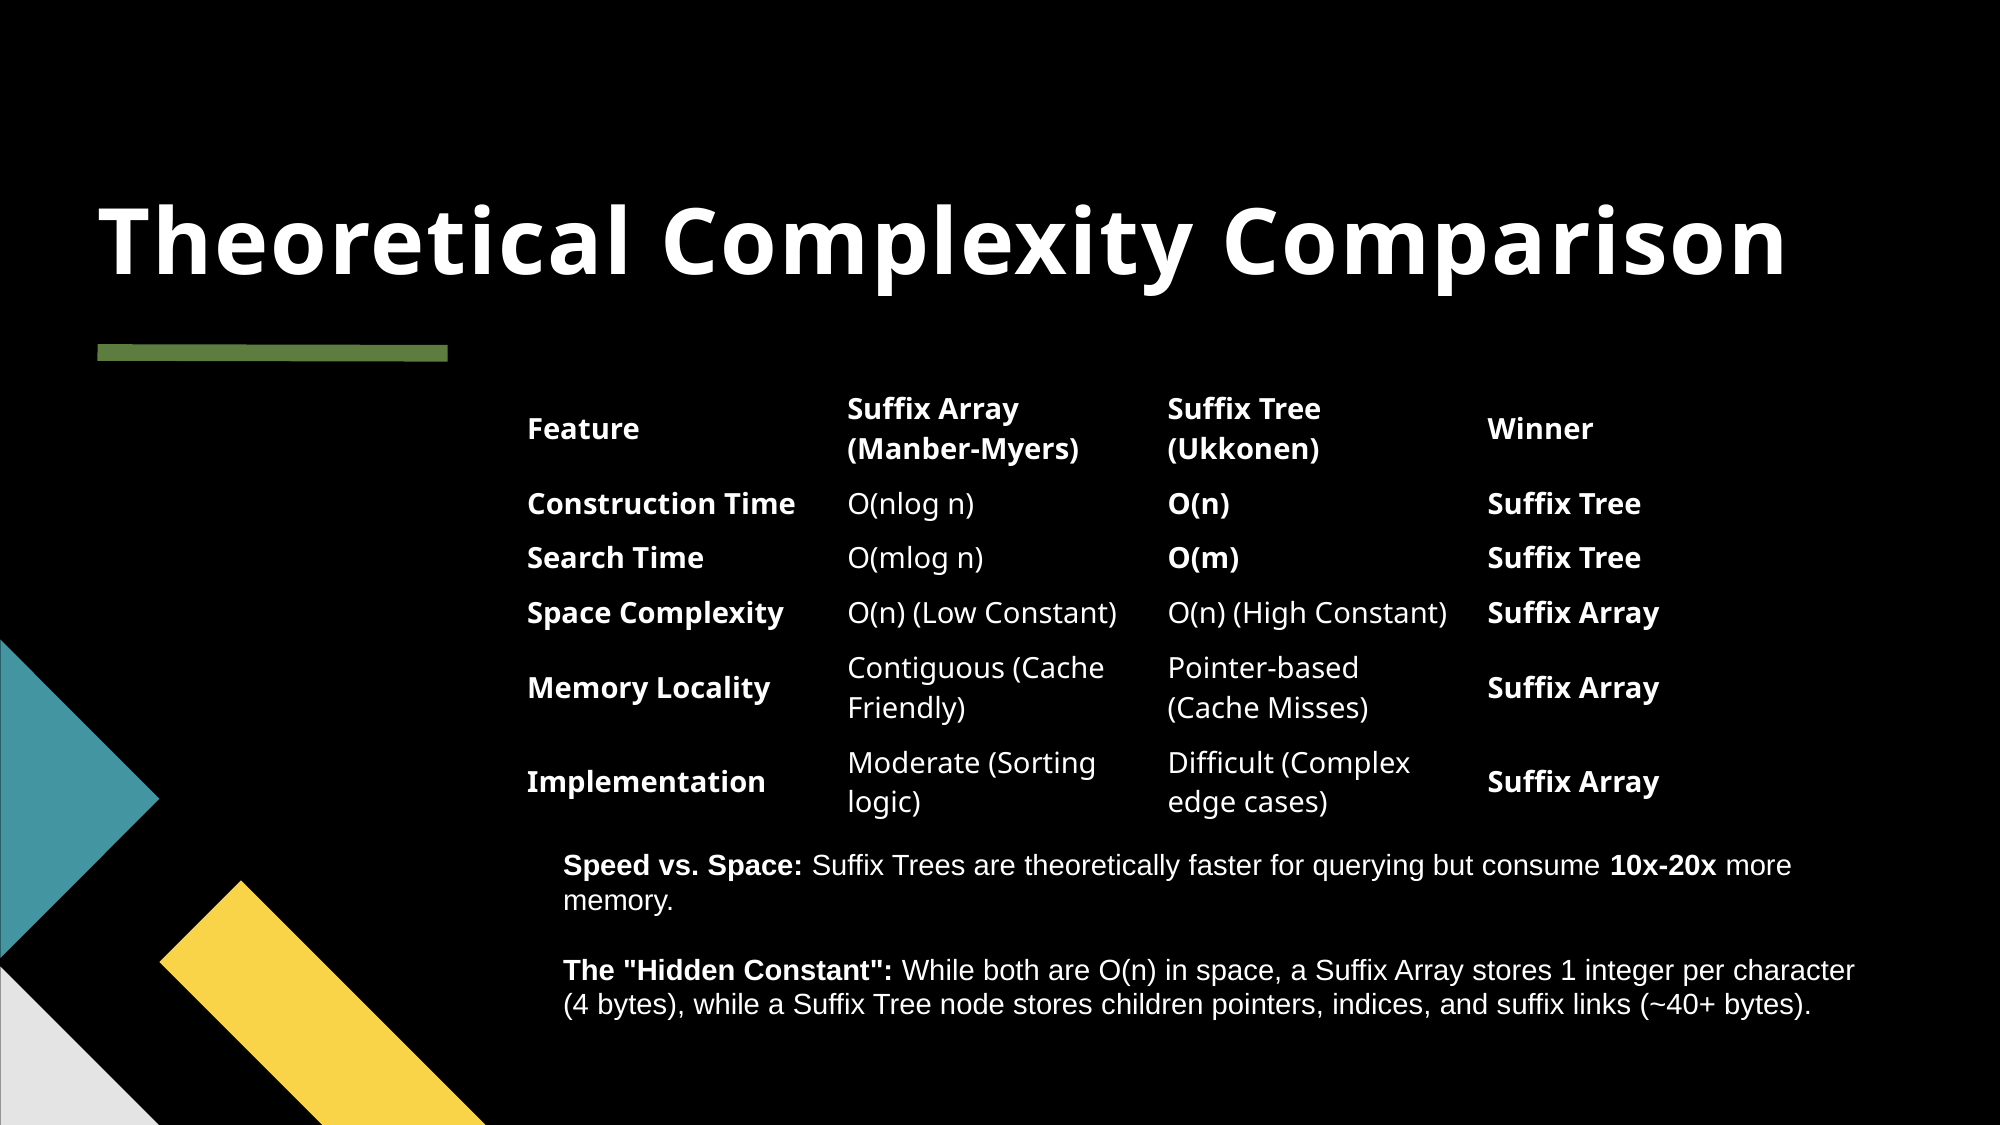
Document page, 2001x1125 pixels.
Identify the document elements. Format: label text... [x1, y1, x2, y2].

table_cell Memory Locality [514, 640, 833, 734]
table_cell Implementation [514, 735, 833, 828]
table_cell Construction Time [514, 476, 833, 529]
table_cell Suffix Tree [1474, 476, 1793, 529]
table_cell Suffix Array [1474, 735, 1793, 828]
table_cell Space Complexity [514, 586, 833, 639]
table_cell Contiguous (Cache Friendly) [834, 640, 1153, 734]
table_cell Pointer-based (Cache Misses) [1154, 640, 1473, 734]
table_cell Moderate (Sorting logic) [834, 735, 1153, 828]
table_header Winner [1474, 381, 1793, 475]
table_cell Search Time [514, 531, 833, 584]
table_header Suffix Tree (Ukkonen) [1154, 381, 1473, 475]
table_cell Difficult (Complex edge cases) [1154, 735, 1473, 828]
table_cell O(n) (High Constant) [1154, 586, 1473, 639]
title Theoretical Complexity Comparison [97, 16, 1882, 293]
table_cell Suffix Array [1474, 586, 1793, 639]
table_cell O(n) (Low Constant) [834, 586, 1153, 639]
table_cell O(n) [1154, 476, 1473, 529]
table_cell Suffix Array [1474, 640, 1793, 734]
table_cell O(m) [1154, 531, 1473, 584]
table_header Feature [514, 381, 833, 475]
table_header Suffix Array (Manber-Myers) [834, 381, 1153, 475]
table_cell O(mlog n) [834, 531, 1153, 584]
table_cell Suffix Tree [1474, 531, 1793, 584]
text_box Speed vs. Space: Suffix Trees are theoretically faster for querying but consume 10x-20x more memory. The "Hidden Constant": While both are O(n) in space, a Suffix Array stores 1 integer per character (4 bytes), while a Suffix Tree node stores children pointers, indices, and suffix links (~40+ bytes). [512, 846, 1882, 1064]
table_cell O(nlog n) [834, 476, 1153, 529]
